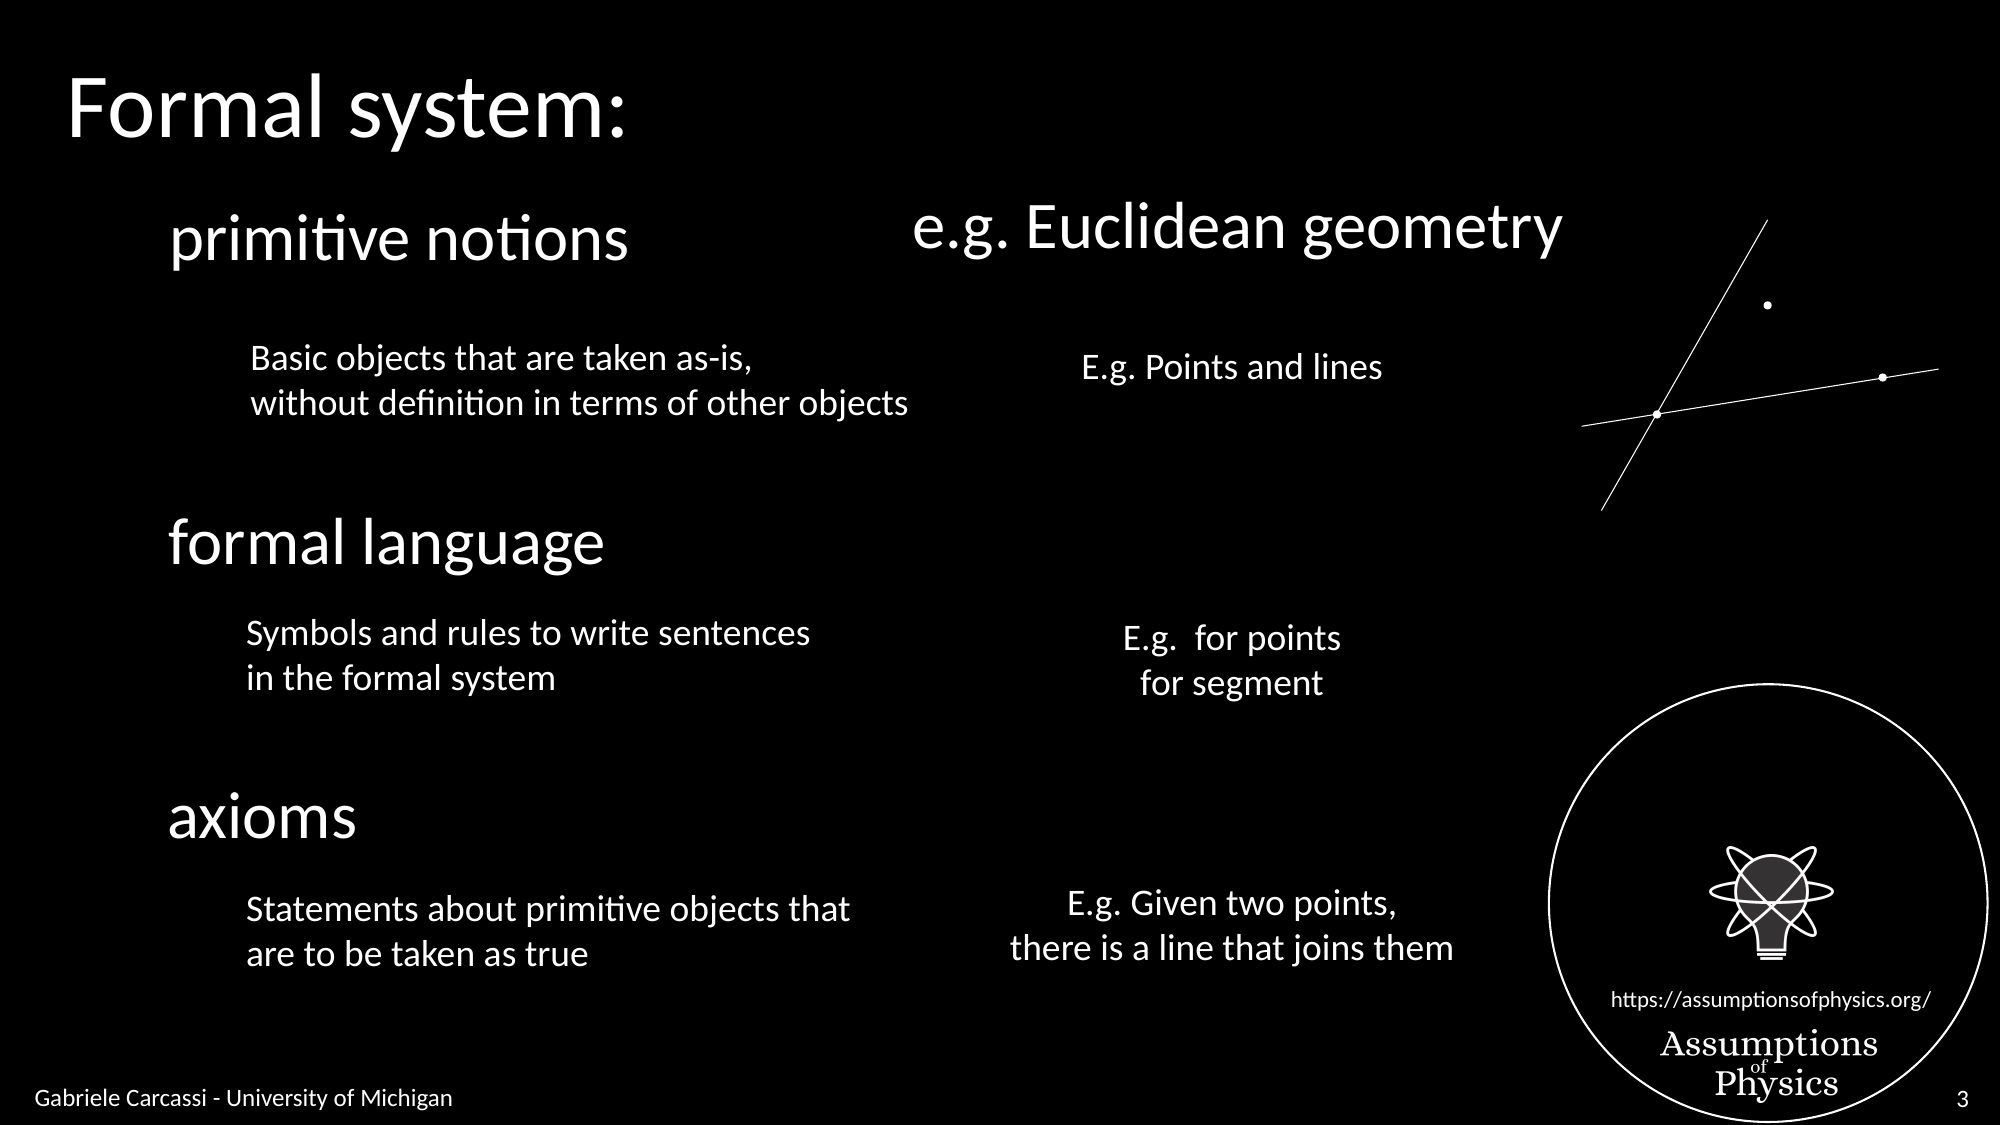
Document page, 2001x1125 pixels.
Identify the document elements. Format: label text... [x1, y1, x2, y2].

picture [1709, 846, 1834, 960]
text_box primitive notions [154, 186, 645, 282]
text_box Statements about primitive objects that are to be taken as true [231, 876, 875, 982]
footer Gabriele Carcassi - University of Michigan [19, 1077, 999, 1116]
slide_number 3 [1893, 1078, 1985, 1116]
text_box formal language [153, 490, 622, 586]
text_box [1581, 219, 1939, 511]
text_box e.g. Euclidean geometry [897, 174, 1579, 270]
text_box Symbols and rules to write sentences in the formal system [231, 600, 853, 706]
text_box E.g. Given two points, there is a line that joins them [994, 870, 1470, 976]
text_box E.g. Points and lines [1066, 334, 1398, 395]
text_box Formal system: [52, 38, 646, 164]
text_box axioms [152, 764, 373, 860]
text_box Basic objects that are taken as-is, without definition in terms of other objects [235, 325, 925, 431]
picture [1660, 1029, 1877, 1103]
